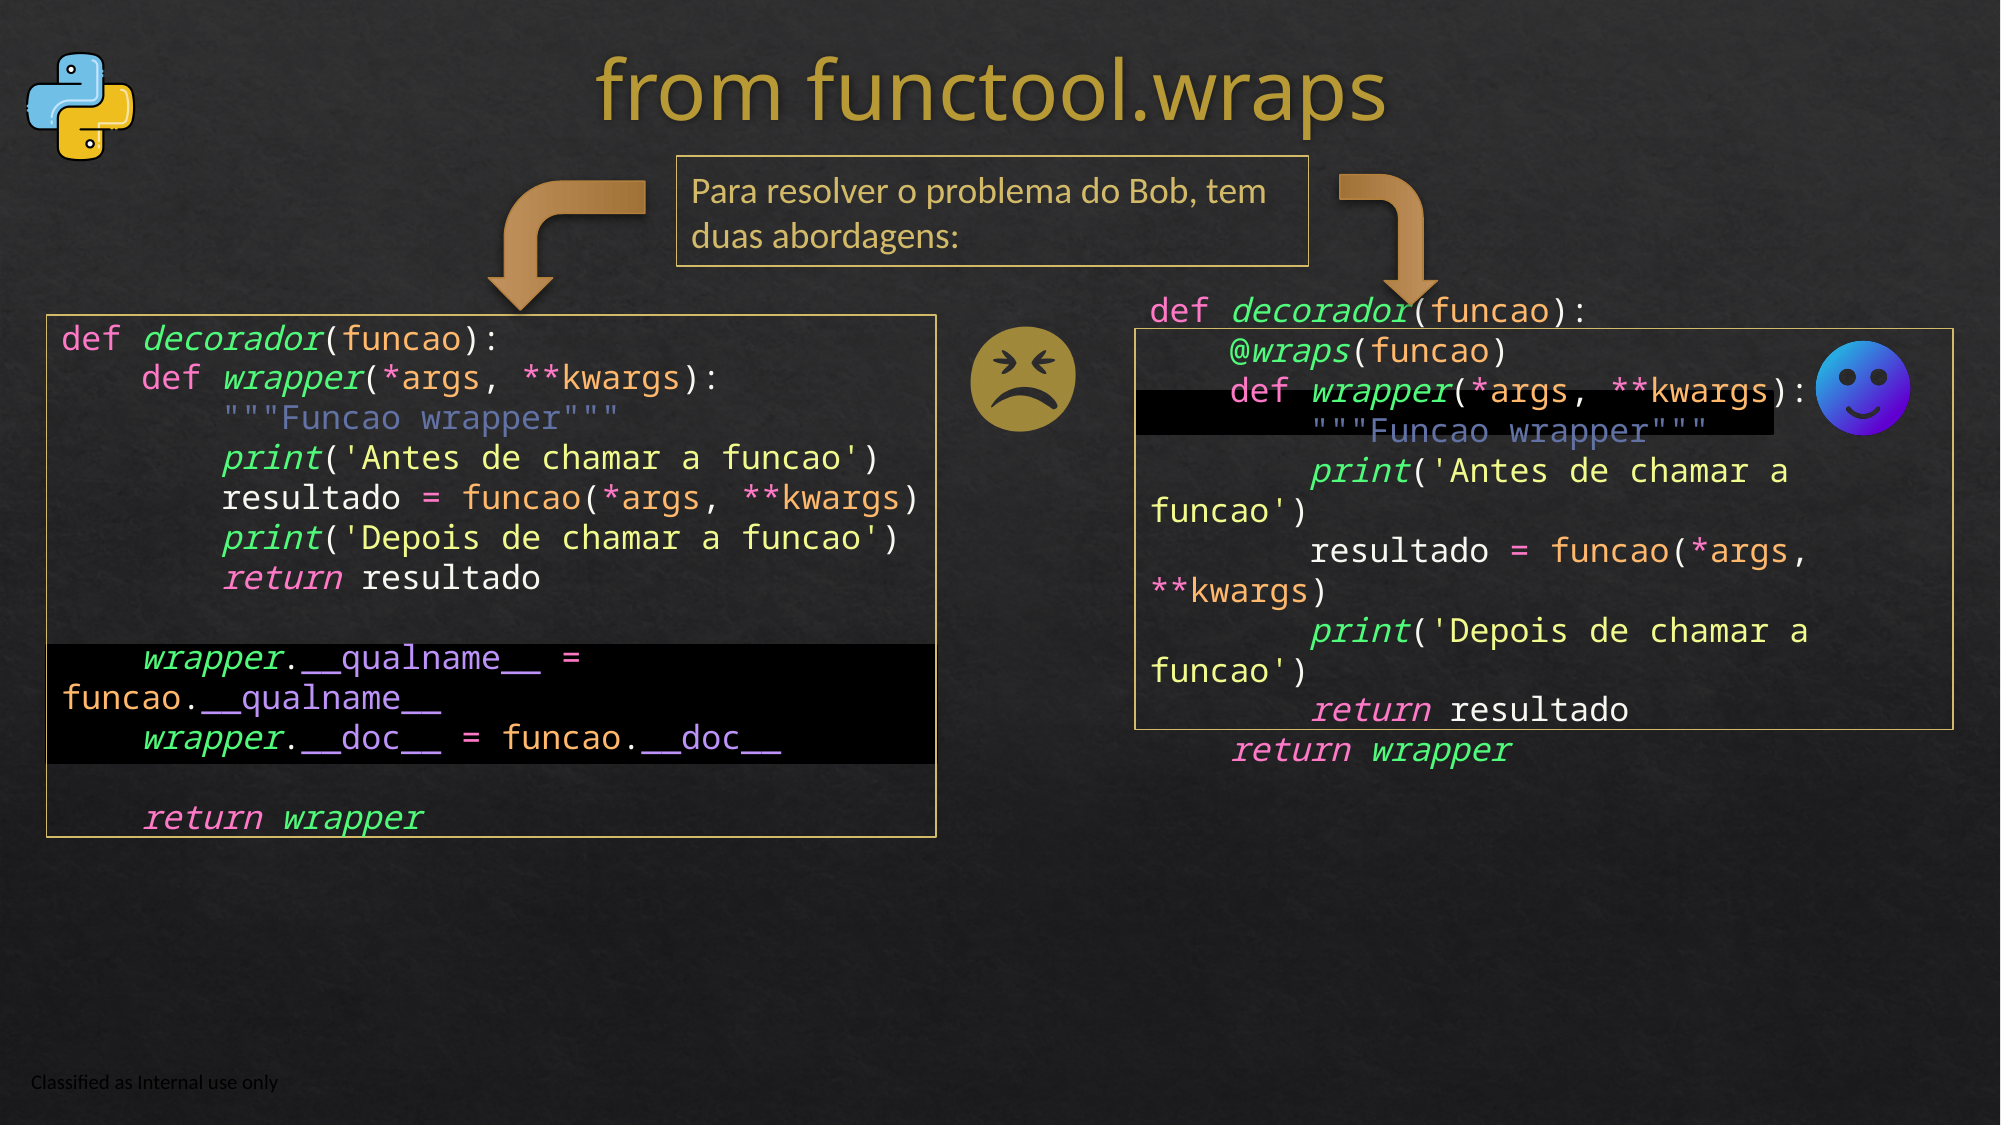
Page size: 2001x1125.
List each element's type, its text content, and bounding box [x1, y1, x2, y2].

text_box def decorador(funcao): @wraps(funcao) def wrapper(*args, **kwargs): """Funcao wrapper""" print('Antes de chamar a funcao') resultado = funcao(*args, **kwargs) print('Depois de chamar a funcao') return resultado return wrapper [1134, 328, 1954, 730]
picture [24, 50, 136, 162]
picture [967, 323, 1079, 435]
text_box [487, 180, 646, 311]
text_box Para resolver o problema do Bob, tem duas abordagens: [676, 155, 1309, 267]
picture [1812, 338, 1913, 438]
text_box def decorador(funcao): def wrapper(*args, **kwargs): """Funcao wrapper""" print('Antes de chamar a funcao') resultado = funcao(*args, **kwargs) print('Depois de chamar a funcao') return resultado wrapper.__qualname__ = funcao.__qualname__ wrapper.__doc__ = funcao.__doc__ return wrapper [46, 315, 937, 838]
text_box [1339, 173, 1439, 306]
title from functool.wraps [75, 7, 1910, 168]
